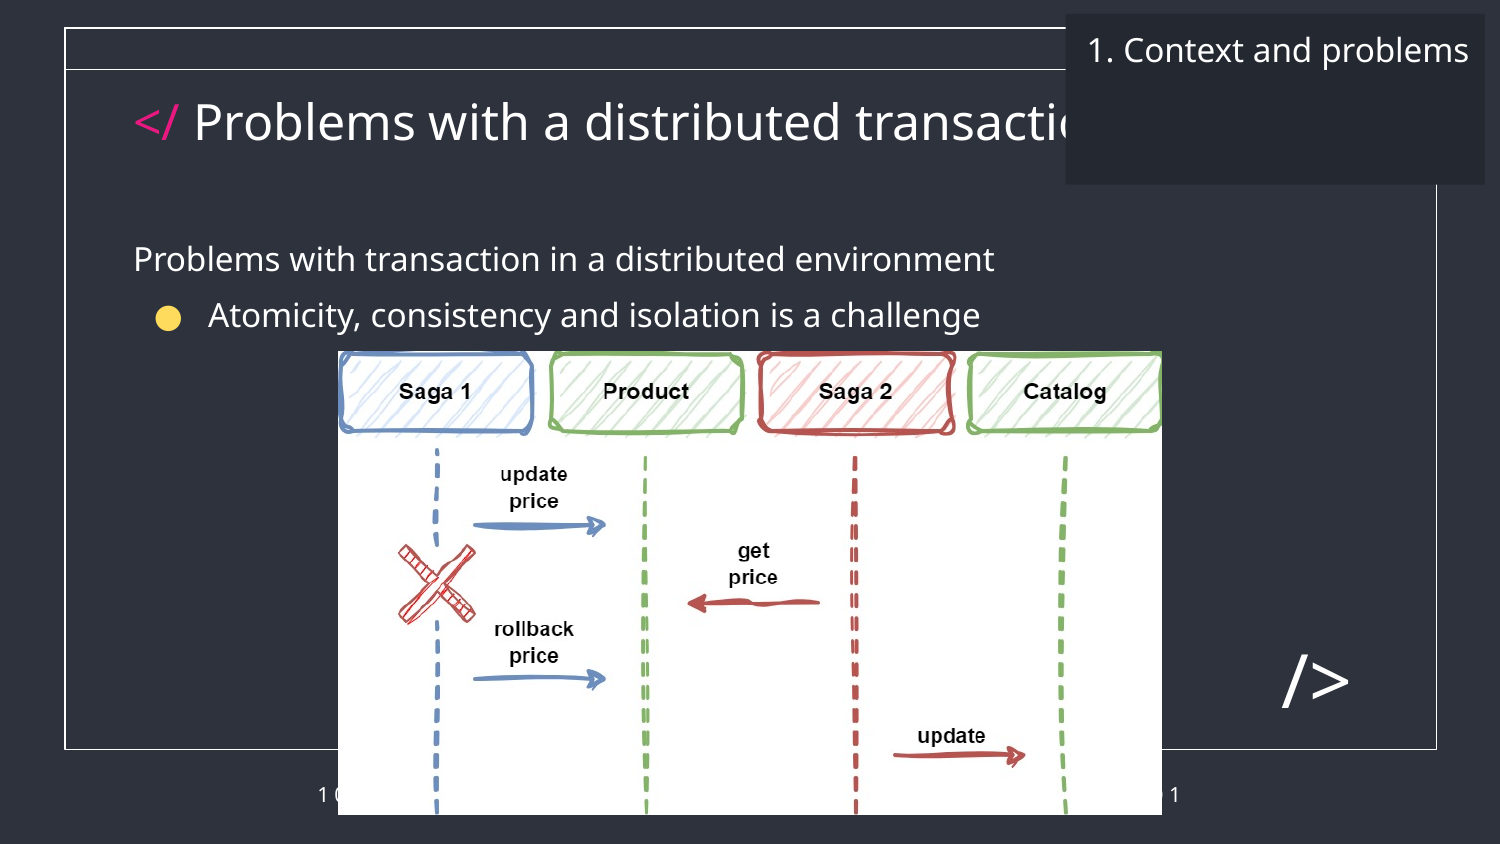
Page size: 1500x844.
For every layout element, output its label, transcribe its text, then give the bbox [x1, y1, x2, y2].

text_box /> [1266, 634, 1382, 734]
picture [338, 351, 1162, 815]
list Problems with transaction in a distributed environment Atomicity, consistency and isolation is a challenge [118, 222, 1382, 632]
title 1. Context and problems [1065, 13, 1485, 185]
title </ Problems with a distributed transaction [118, 75, 1065, 170]
